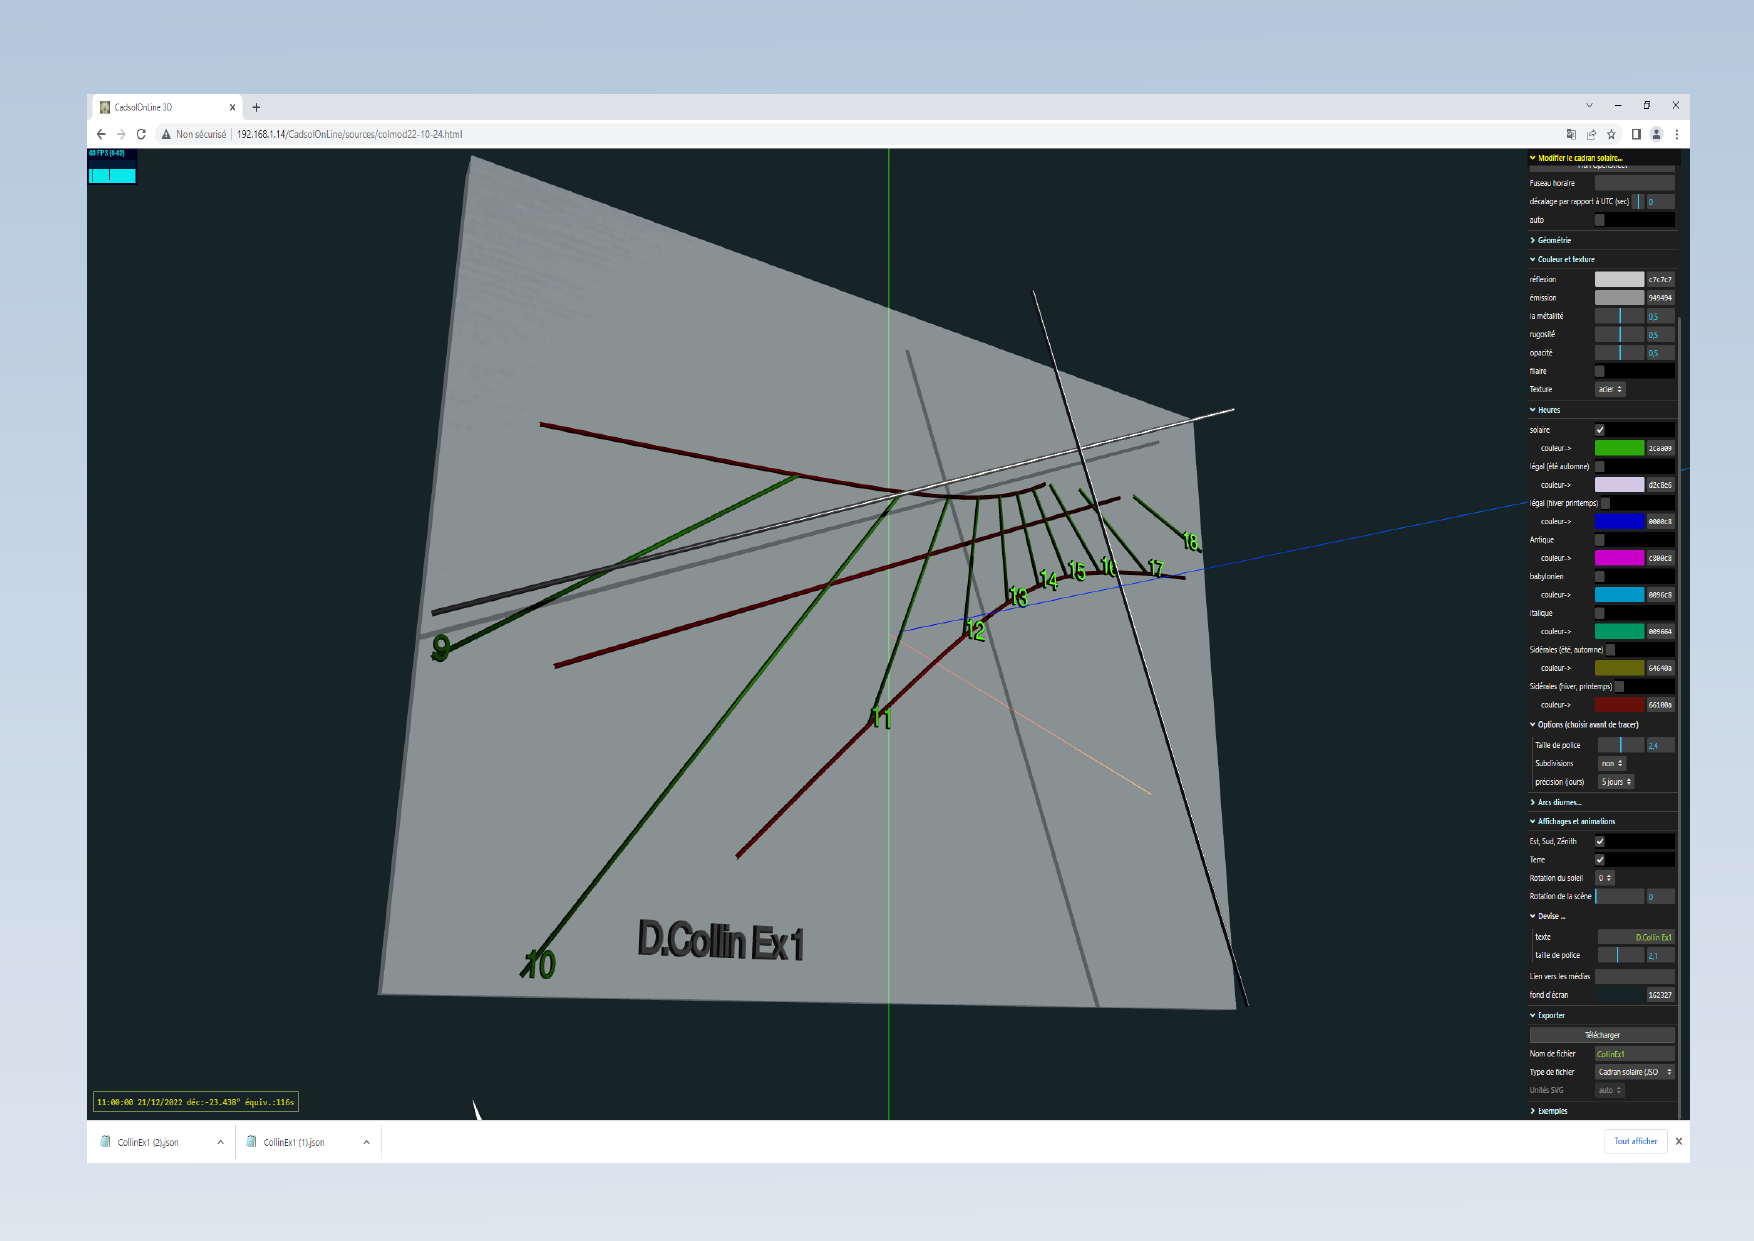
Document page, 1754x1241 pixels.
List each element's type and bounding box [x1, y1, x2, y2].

picture [86, 94, 1690, 1164]
